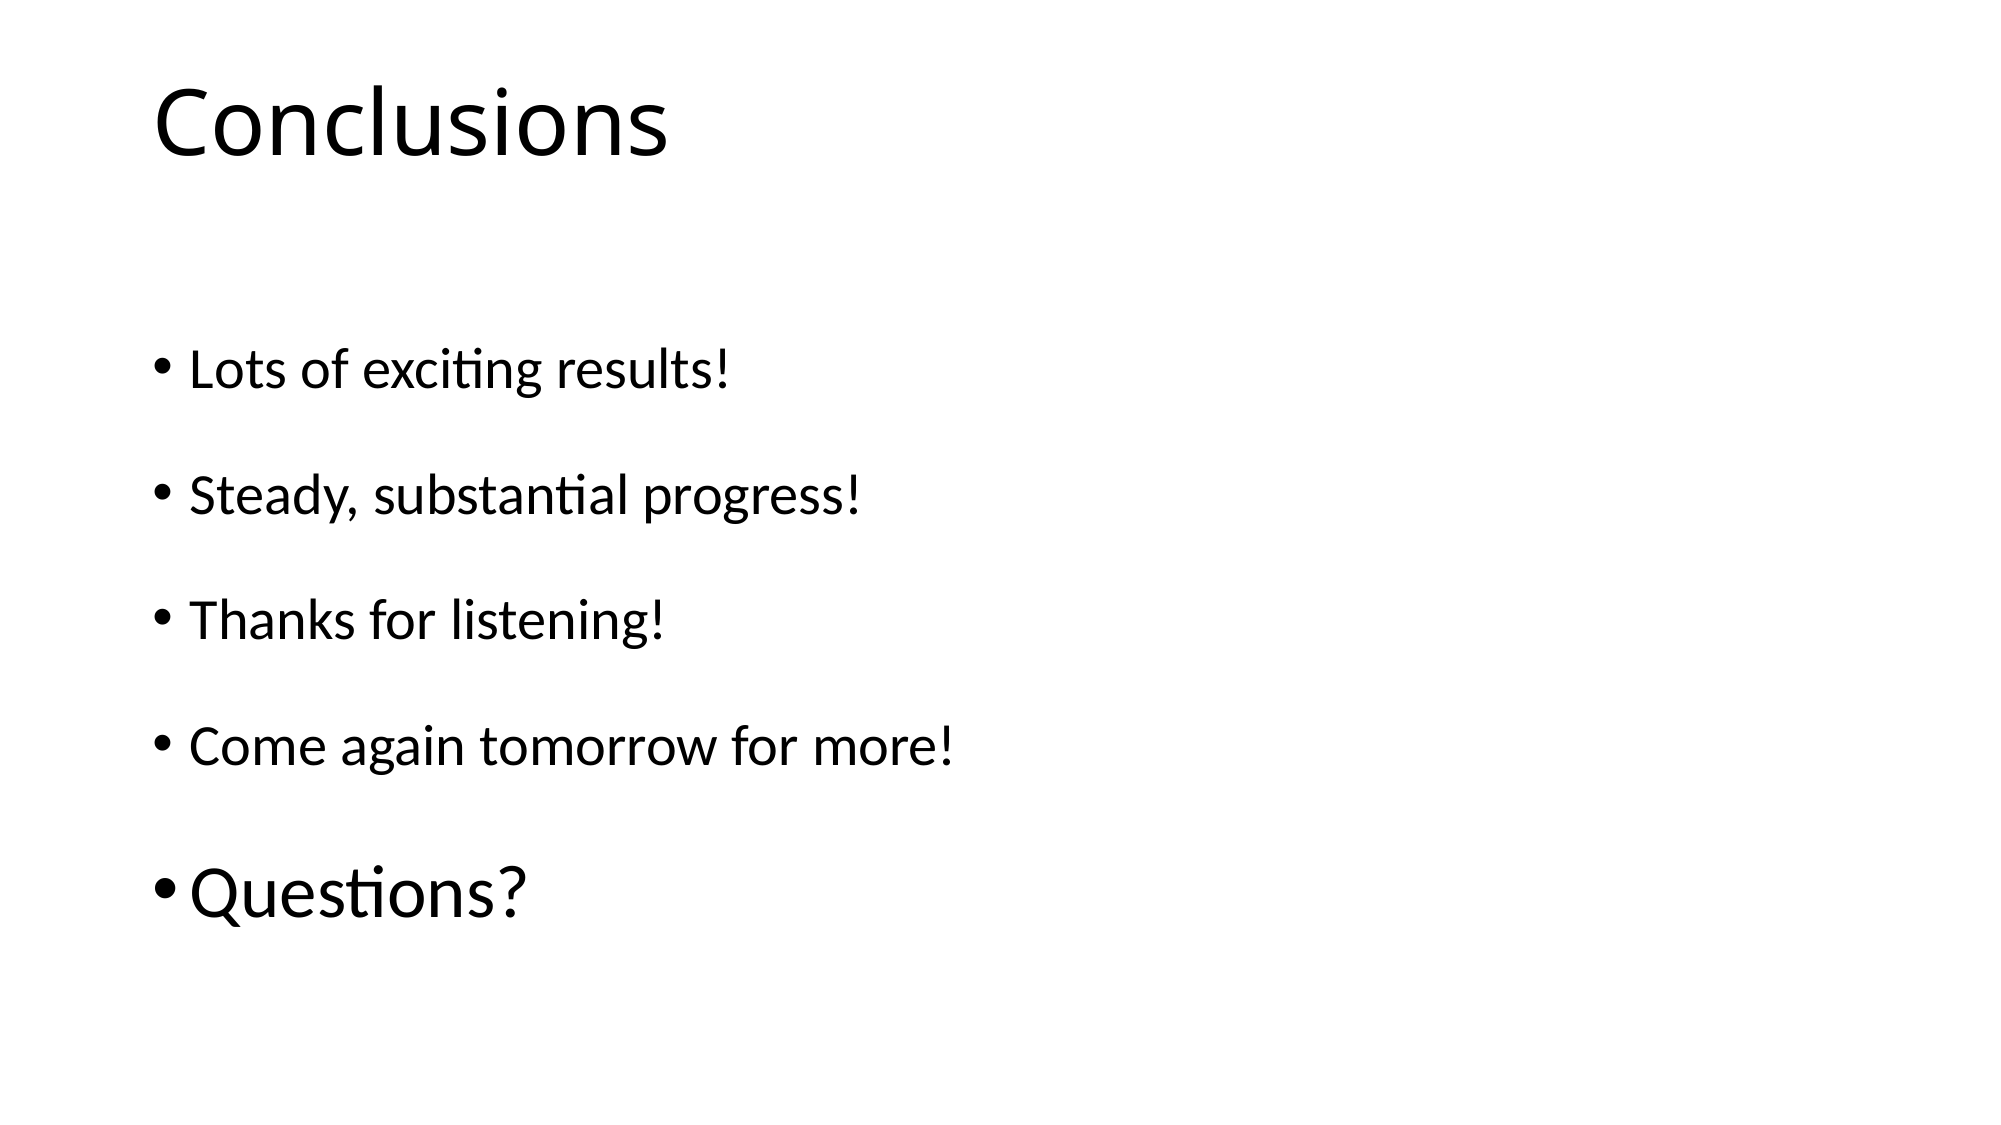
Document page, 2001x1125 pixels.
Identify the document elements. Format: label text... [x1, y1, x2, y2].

list Lots of exciting results! Steady, substantial progress! Thanks for listening! Come again tomorrow for more! Questions? [137, 288, 1889, 972]
title Conclusions [137, 39, 1863, 211]
